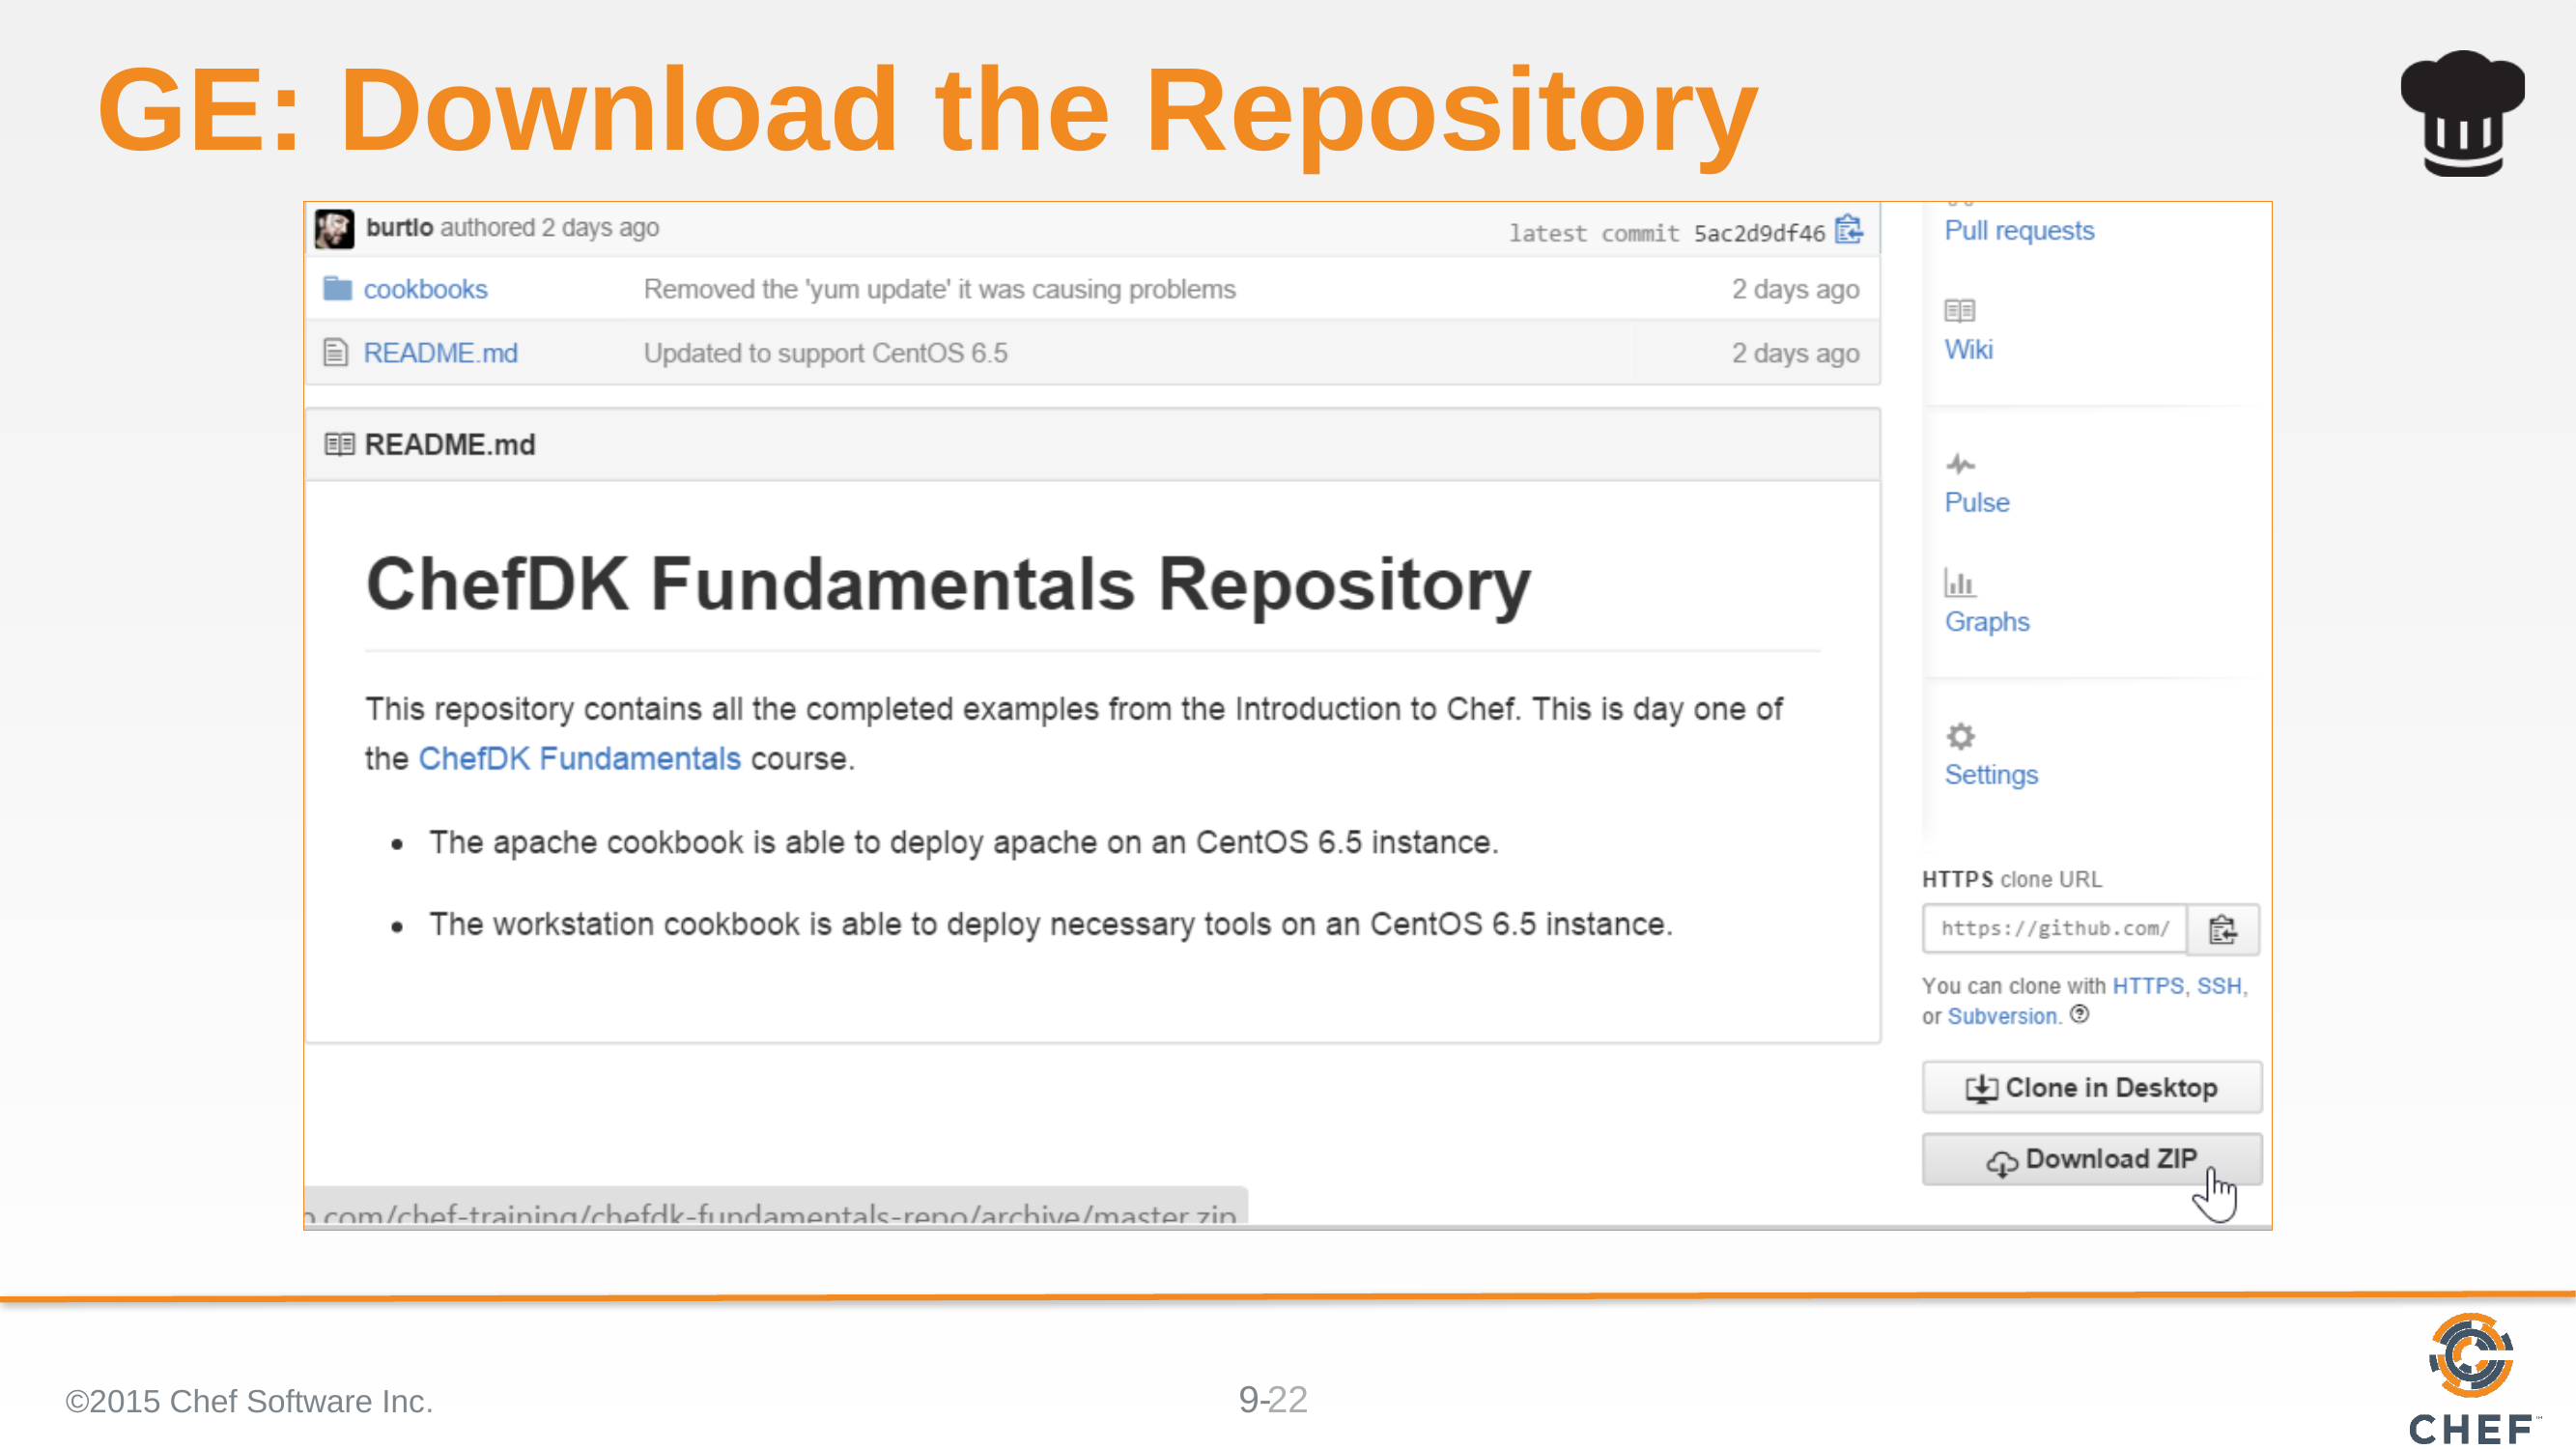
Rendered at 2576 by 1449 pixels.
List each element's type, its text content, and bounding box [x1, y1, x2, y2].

footer ©2015 Chef Software Inc. [51, 1359, 952, 1440]
title GE: Download the Repository [96, 48, 2463, 180]
picture [2399, 1297, 2550, 1449]
slide_number 22 [998, 1359, 1578, 1437]
picture [302, 200, 2273, 1231]
